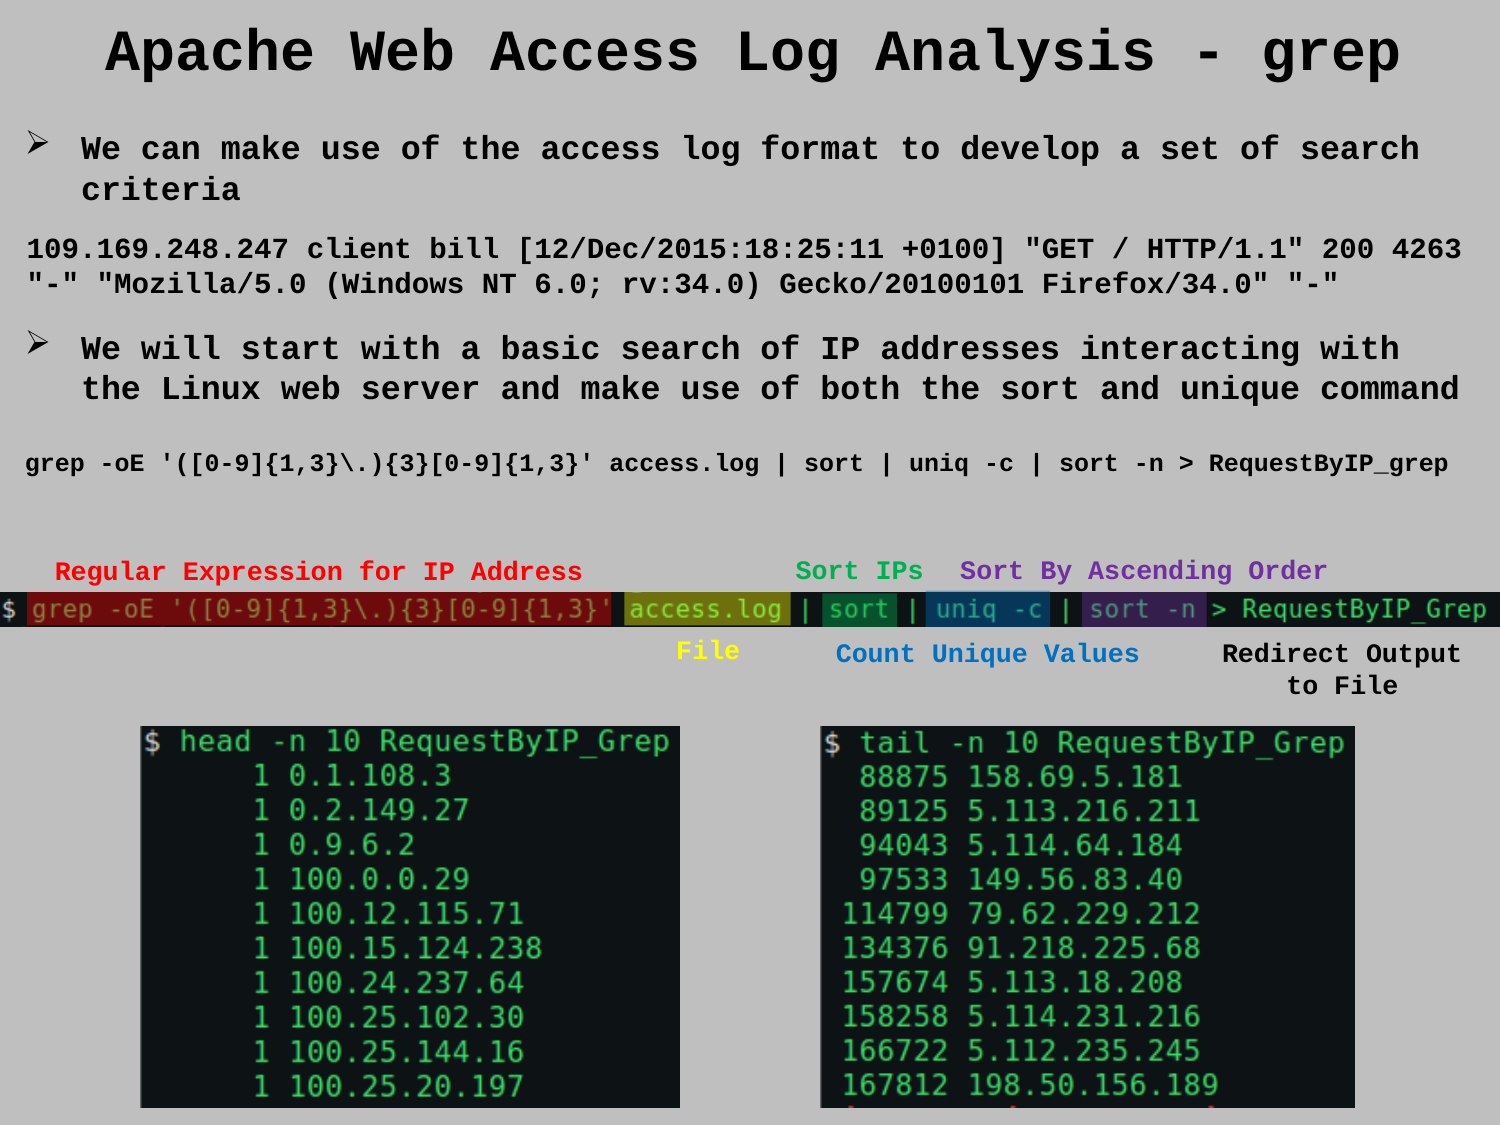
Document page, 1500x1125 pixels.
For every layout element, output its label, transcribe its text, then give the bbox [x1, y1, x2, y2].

picture [819, 725, 1355, 1108]
picture [0, 591, 1500, 628]
text_box 109.169.248.247 client bill [12/Dec/2015:18:25:11 +0100] "GET / HTTP/1.1" 200 4263 "-" "Mozilla/5.0 (Windows NT 6.0; rv:34.0) Gecko/20100101 Firefox/34.0" "-" [11, 222, 1488, 307]
text_box Sort IPs [780, 545, 939, 590]
picture [139, 725, 680, 1108]
text_box Sort By Ascending Order [945, 545, 1344, 590]
text_box We can make use of the access log format to develop a set of search criteria We will start with a basic search of IP addresses interacting with the Linux web server and make use of both the sort and unique command grep -oE '([0-9]{1,3}\.){3}[0-9]{1,3}' access.log | sort | uniq -c | sort -n > RequestByIP_grep [10, 119, 1486, 500]
text_box File [661, 637, 756, 673]
text_box Apache Web Access Log Analysis - grep [85, 12, 1421, 82]
text_box Count Unique Values [820, 637, 1155, 675]
text_box Redirect Output to File [1207, 637, 1477, 707]
text_box Regular Expression for IP Address [40, 546, 598, 590]
